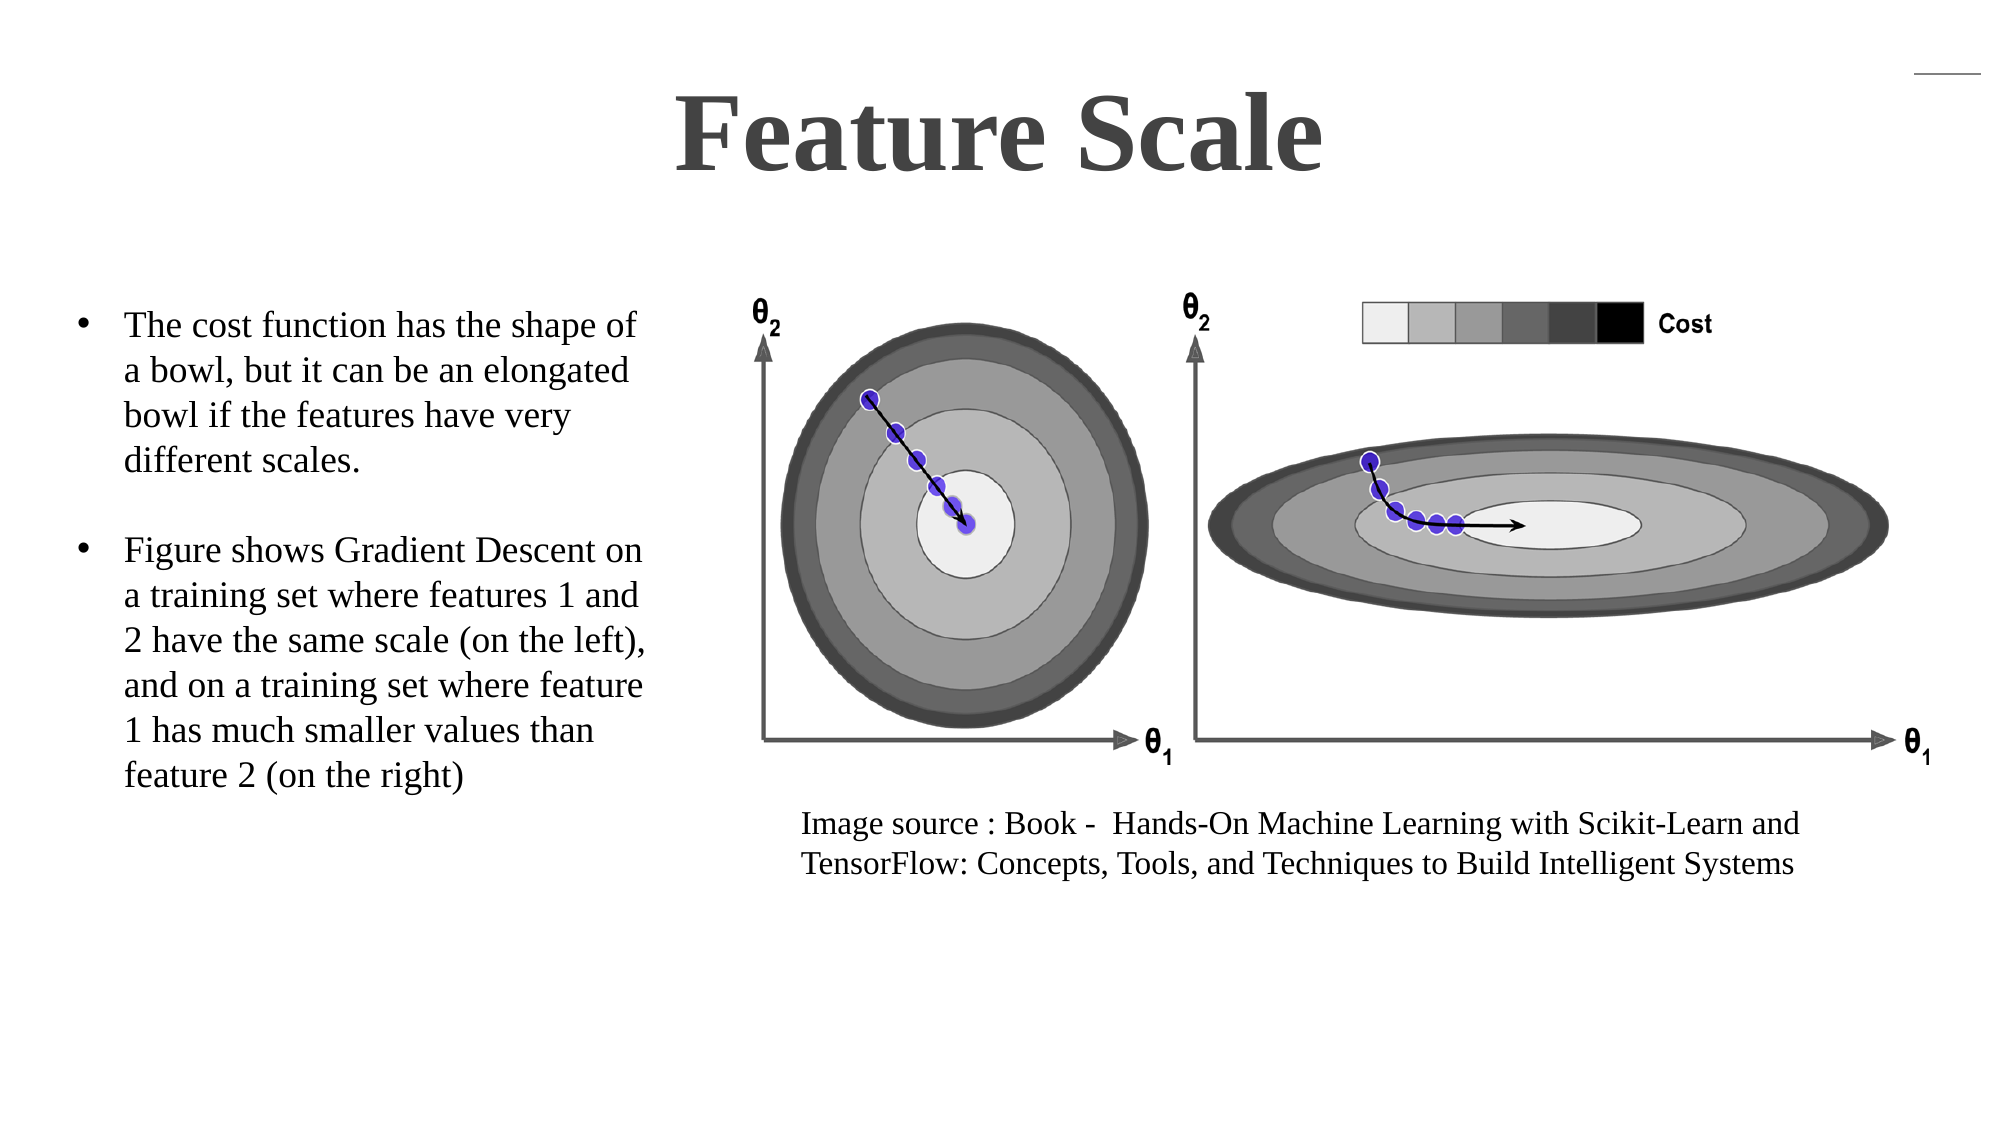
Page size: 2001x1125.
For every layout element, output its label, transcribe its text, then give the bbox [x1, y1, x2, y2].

title Feature Scale [0, 43, 2000, 224]
text_box Image source : Book - Hands-On Machine Learning with Scikit-Learn and TensorFlow: Concepts, Tools, and Techniques to Build Intelligent Systems [786, 794, 1942, 889]
picture [753, 292, 1929, 765]
text_box The cost function has the shape of a bowl, but it can be an elongated bowl if the features have very different scales. Figure shows Gradient Descent on a training set where features 1 and 2 have the same scale (on the left), and on a training set where feature 1 has much smaller values than feature 2 (on the right) [62, 292, 676, 803]
